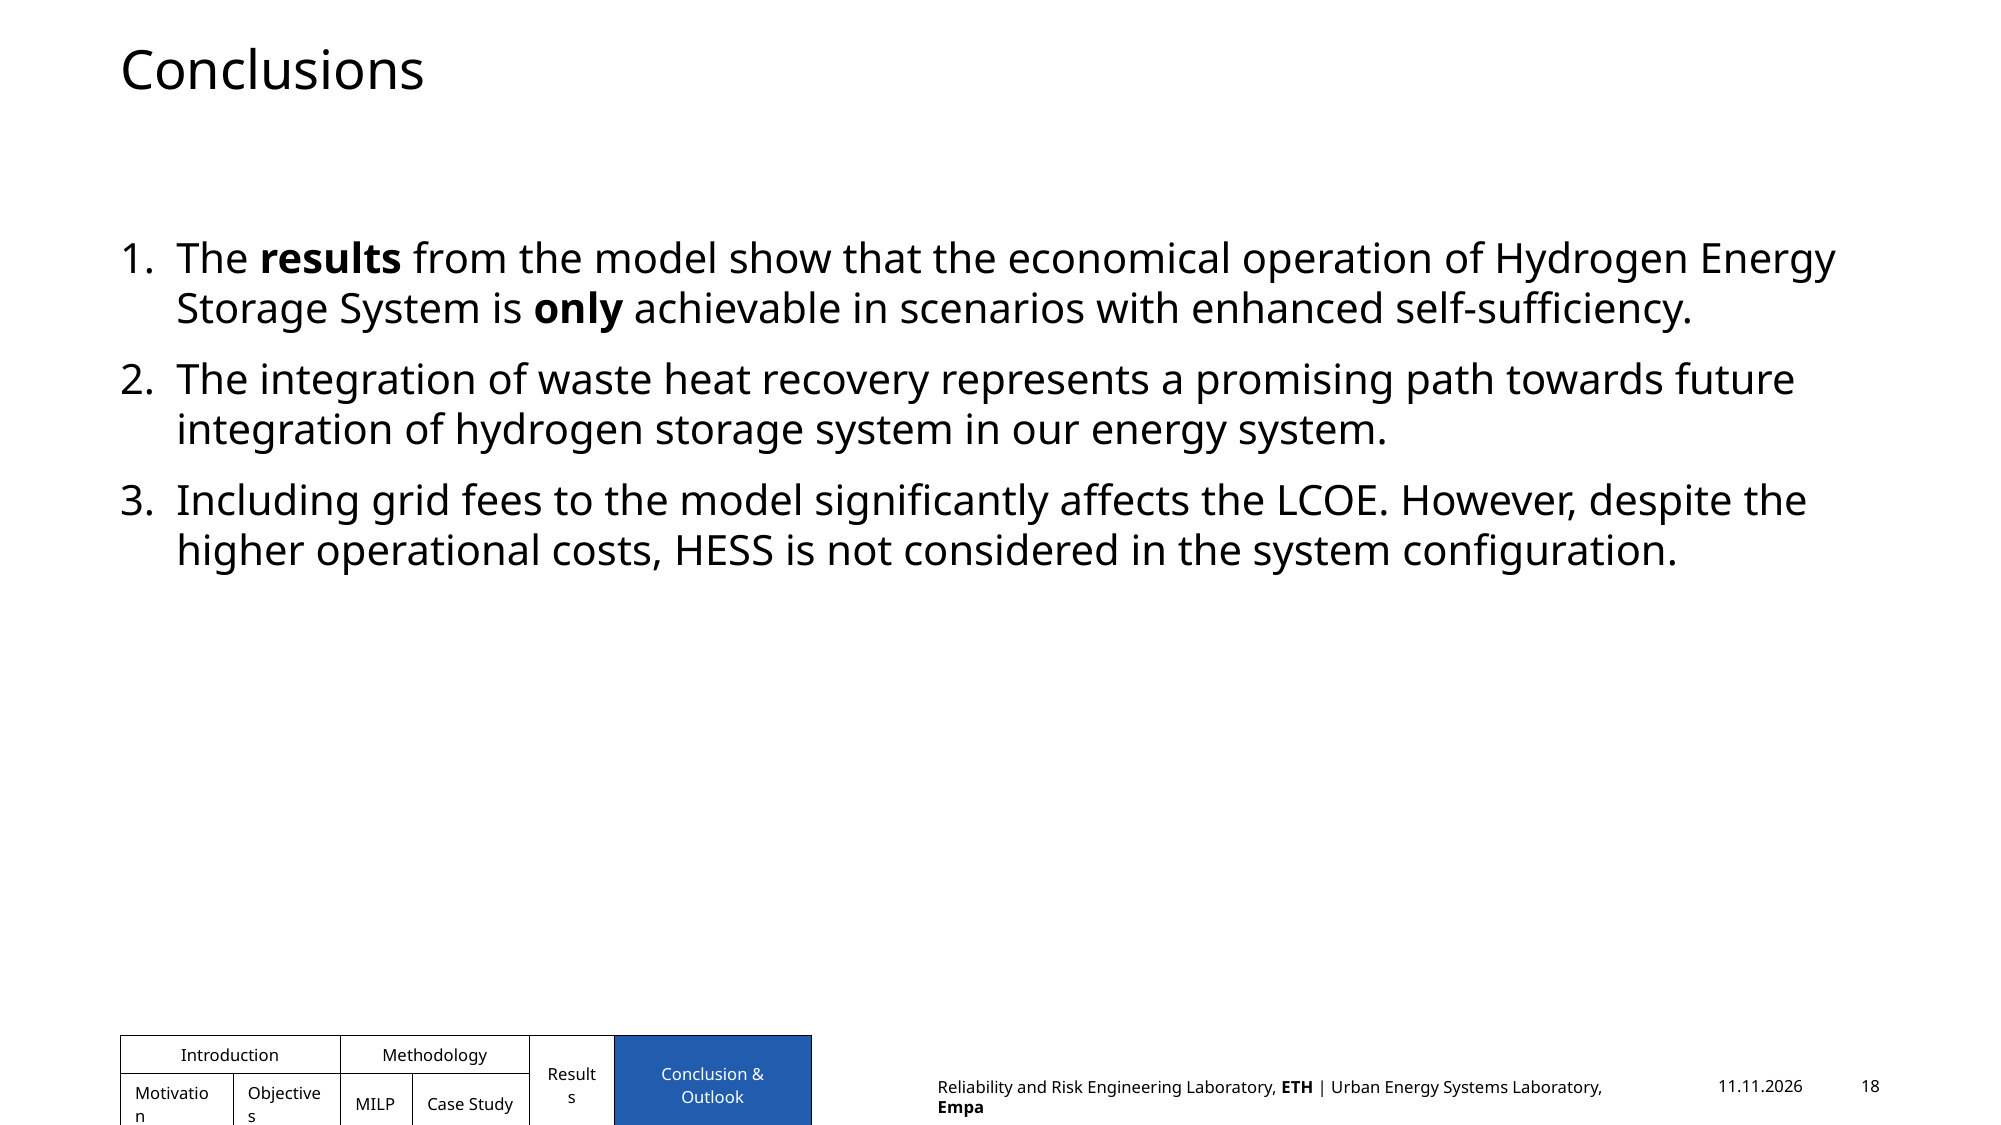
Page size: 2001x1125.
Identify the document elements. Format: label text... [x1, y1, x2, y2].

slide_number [1718, 1069, 1819, 1106]
slide_number 18 [1827, 1069, 1880, 1106]
title Conclusions [120, 42, 1880, 191]
footer Reliability and Risk Engineering Laboratory, ETH | Urban Energy Systems Laboratory, Empa [923, 1069, 1624, 1106]
list The results from the model show that the economical operation of Hydrogen Energy Storage System is only achievable in scenarios with enhanced self-sufficiency. The integration of waste heat recovery represents a promising path towards future integration of hydrogen storage system in our energy system. Including grid fees to the model significantly affects the LCOE. However, despite the higher operational costs, HESS is not considered in the system configuration. [120, 231, 1880, 882]
